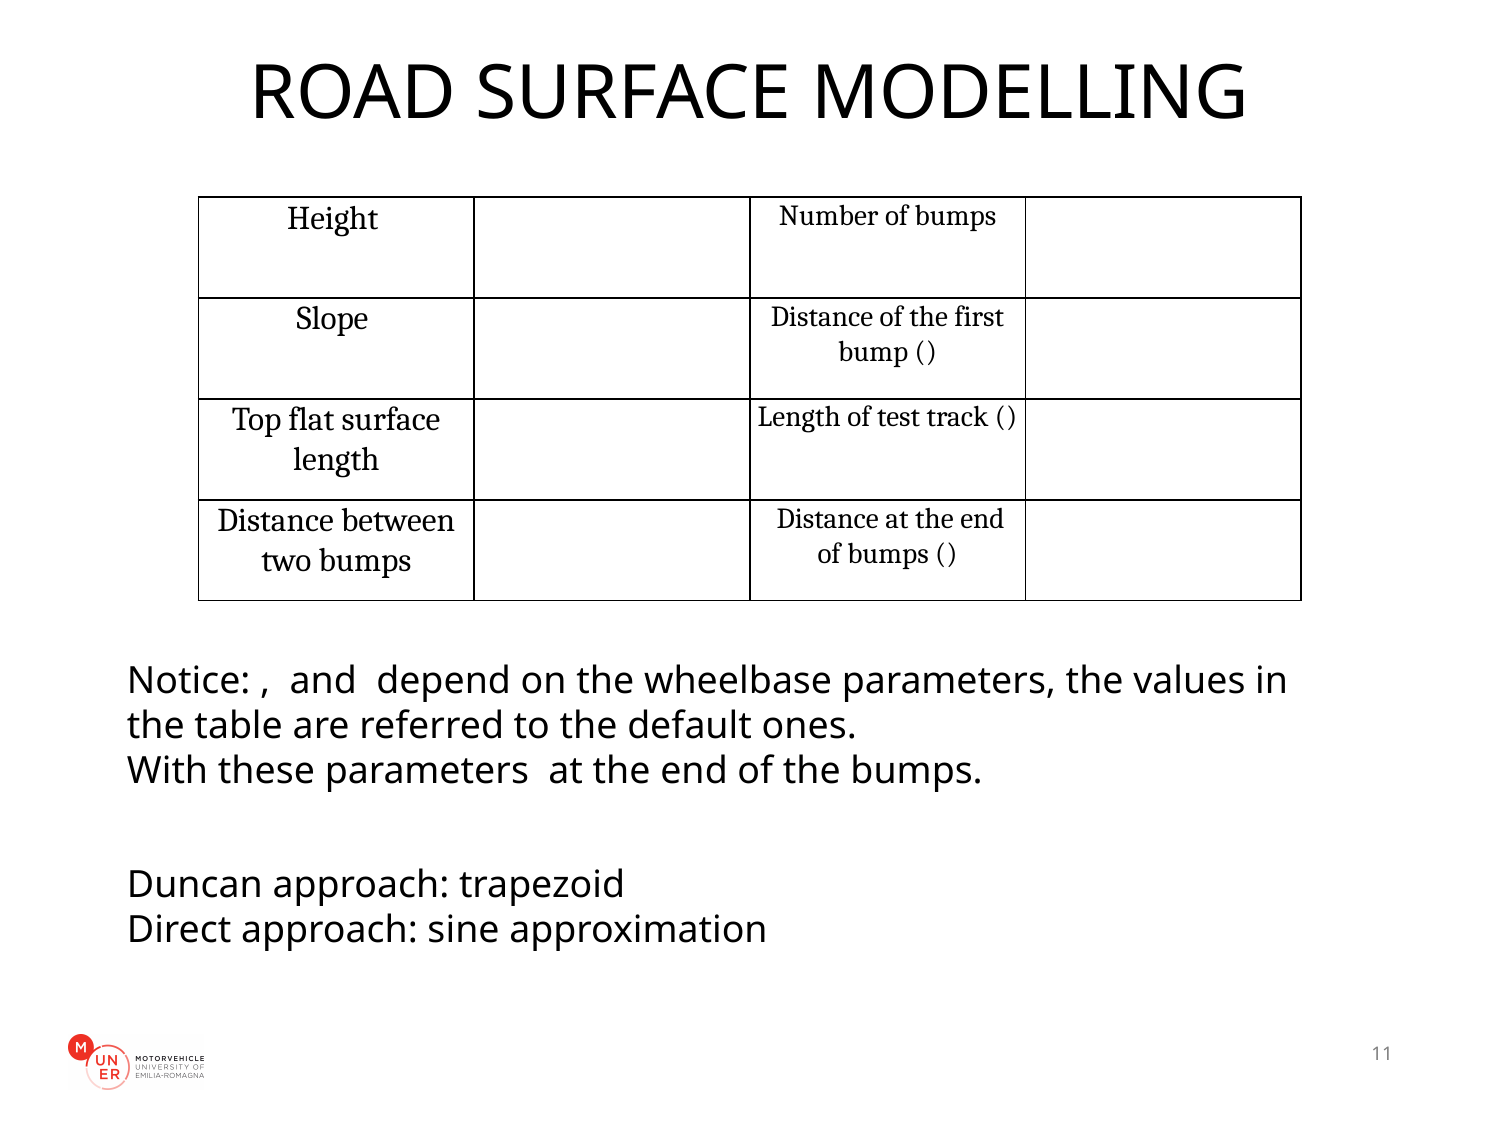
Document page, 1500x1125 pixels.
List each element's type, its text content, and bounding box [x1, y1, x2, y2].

picture [68, 1034, 204, 1090]
text_box Duncan approach: trapezoid Direct approach: sine approximation [112, 852, 1266, 958]
title ROAD SURFACE MODELLING [211, 45, 1289, 131]
slide_number 11 [1356, 1034, 1425, 1095]
